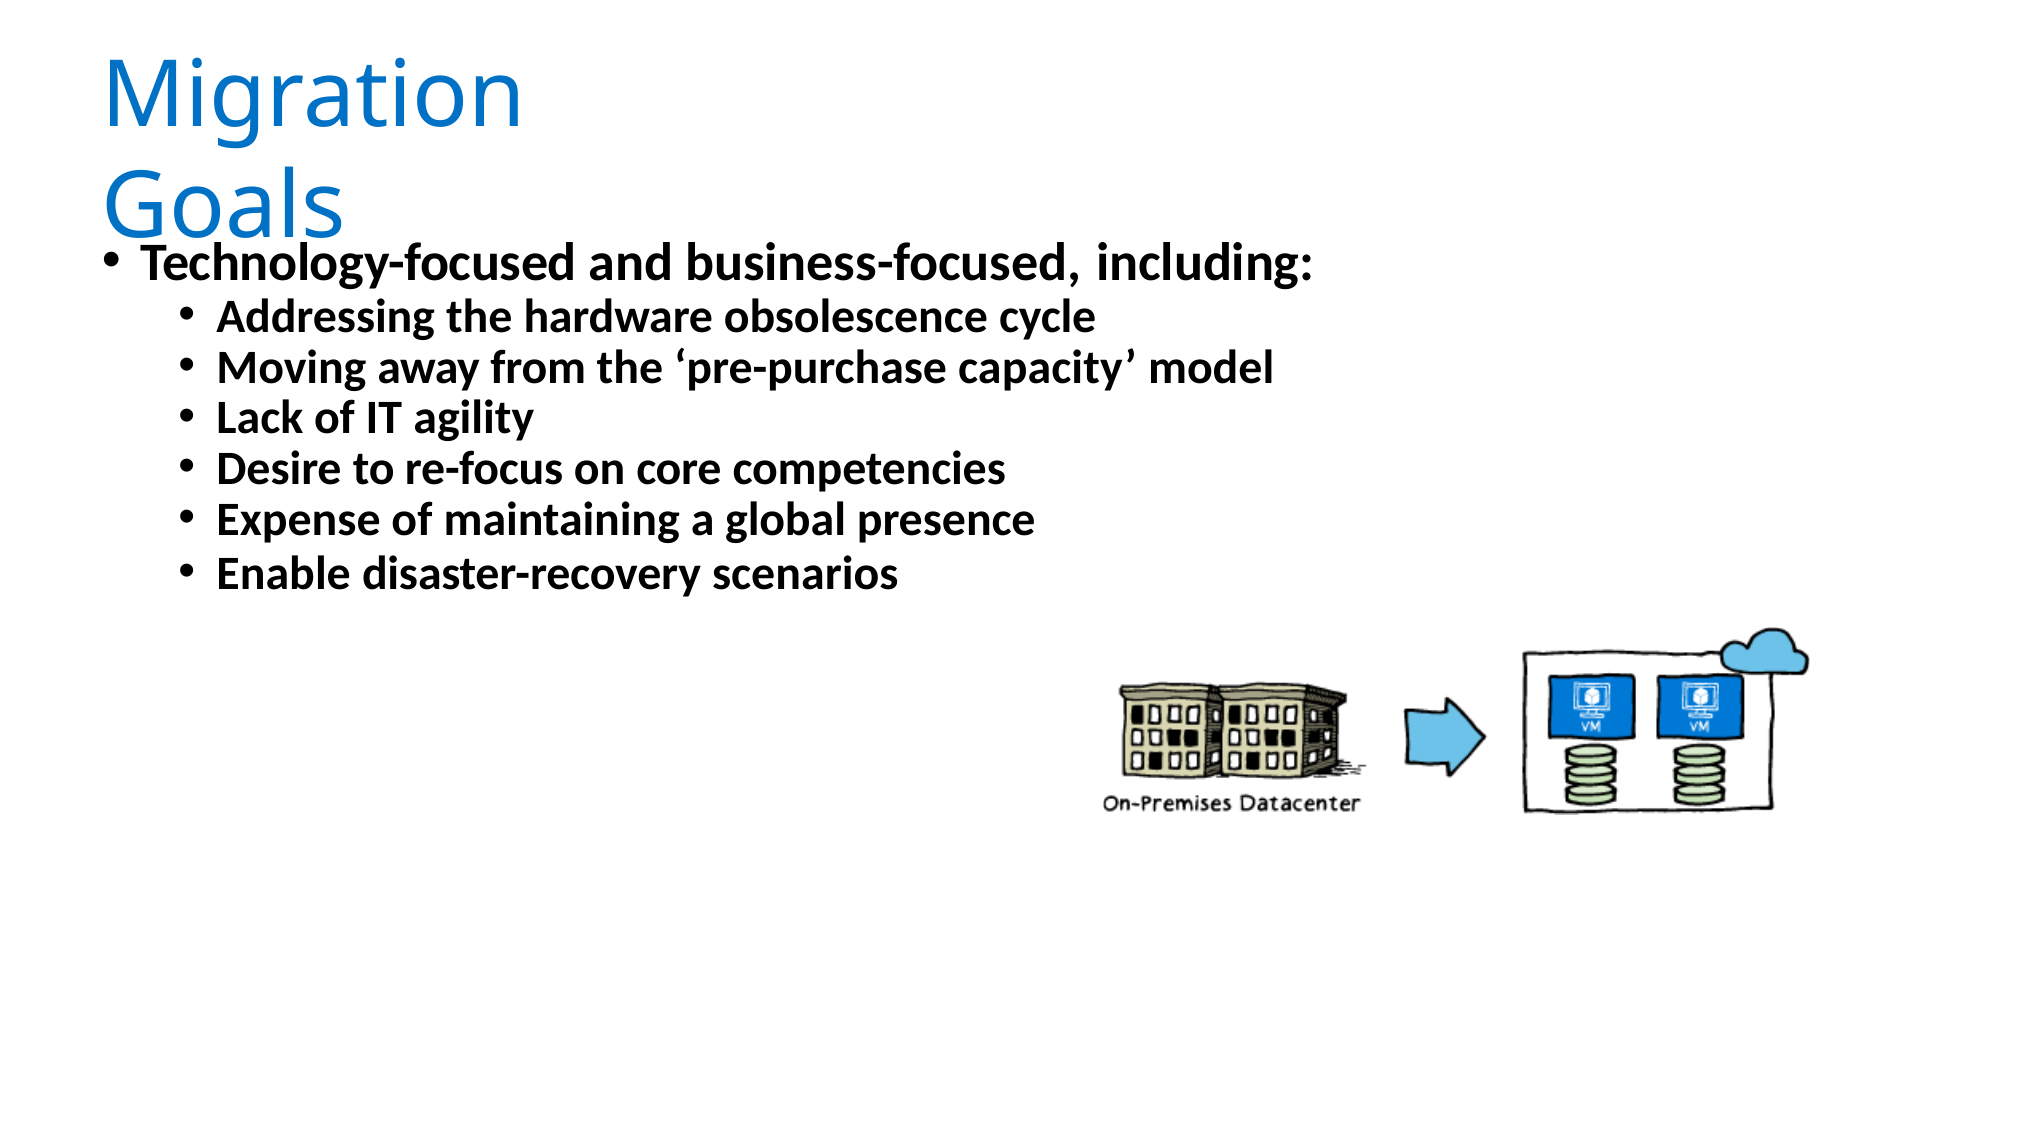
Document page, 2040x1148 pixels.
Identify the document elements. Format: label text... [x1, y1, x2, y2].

title Migration Goals [99, 31, 699, 227]
text_box [1103, 627, 1810, 815]
text_box Technology-focused and business-focused, including: Addressing the hardware obsolescence cycle Moving away from the ‘pre-purchase capacity’ model Lack of IT agility Desire to re-focus on core competencies Expense of maintaining a global presence Enable disaster-recovery scenarios [99, 227, 1329, 599]
